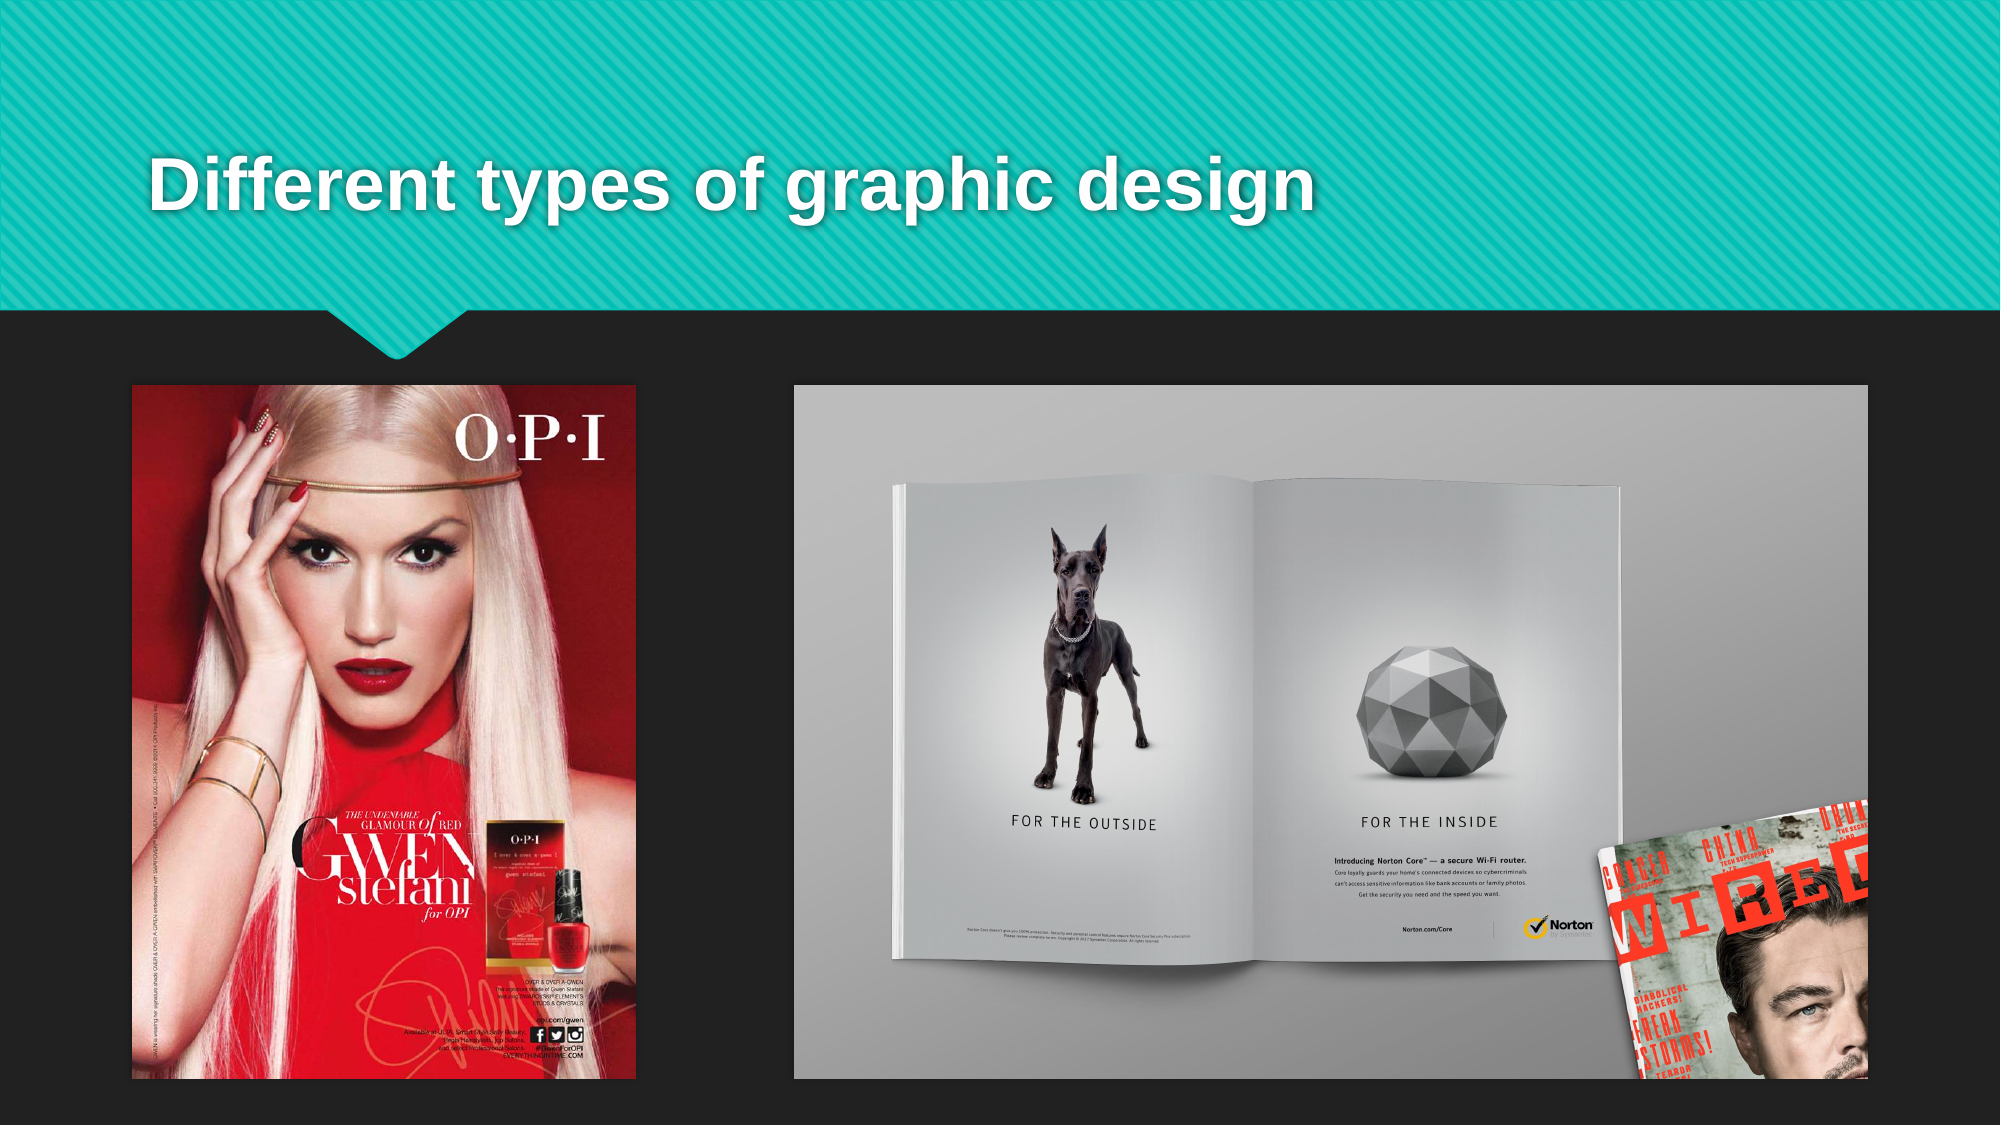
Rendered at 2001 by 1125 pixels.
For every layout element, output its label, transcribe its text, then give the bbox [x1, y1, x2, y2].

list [132, 384, 636, 1080]
title Different types of graphic design [132, 73, 1868, 233]
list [794, 384, 1868, 1080]
